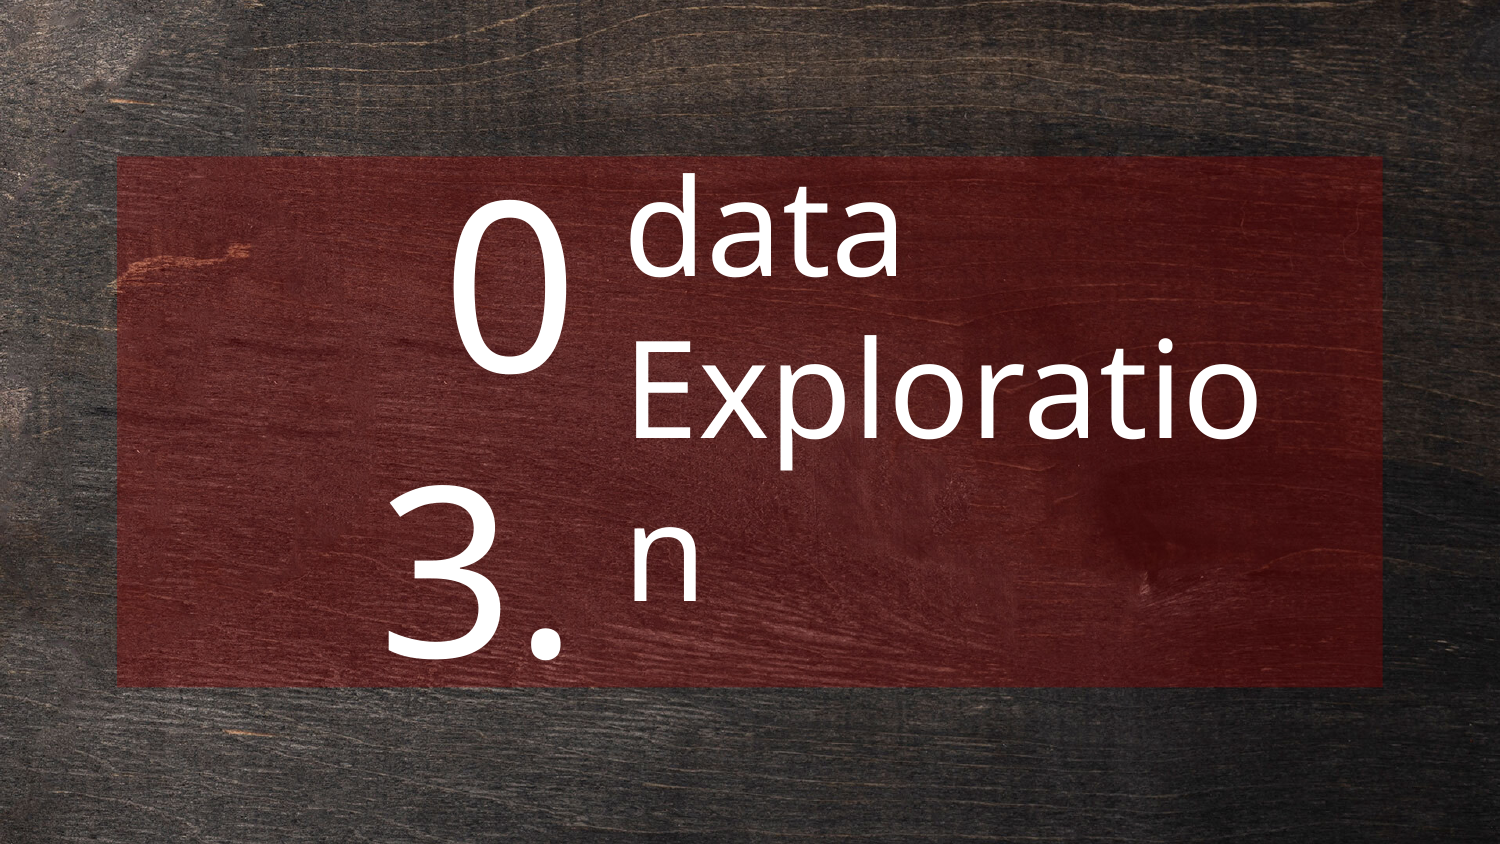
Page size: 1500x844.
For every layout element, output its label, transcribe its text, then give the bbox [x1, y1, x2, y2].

title 03. [292, 301, 594, 538]
picture [0, 0, 1500, 844]
title data Exploration [608, 315, 1324, 454]
